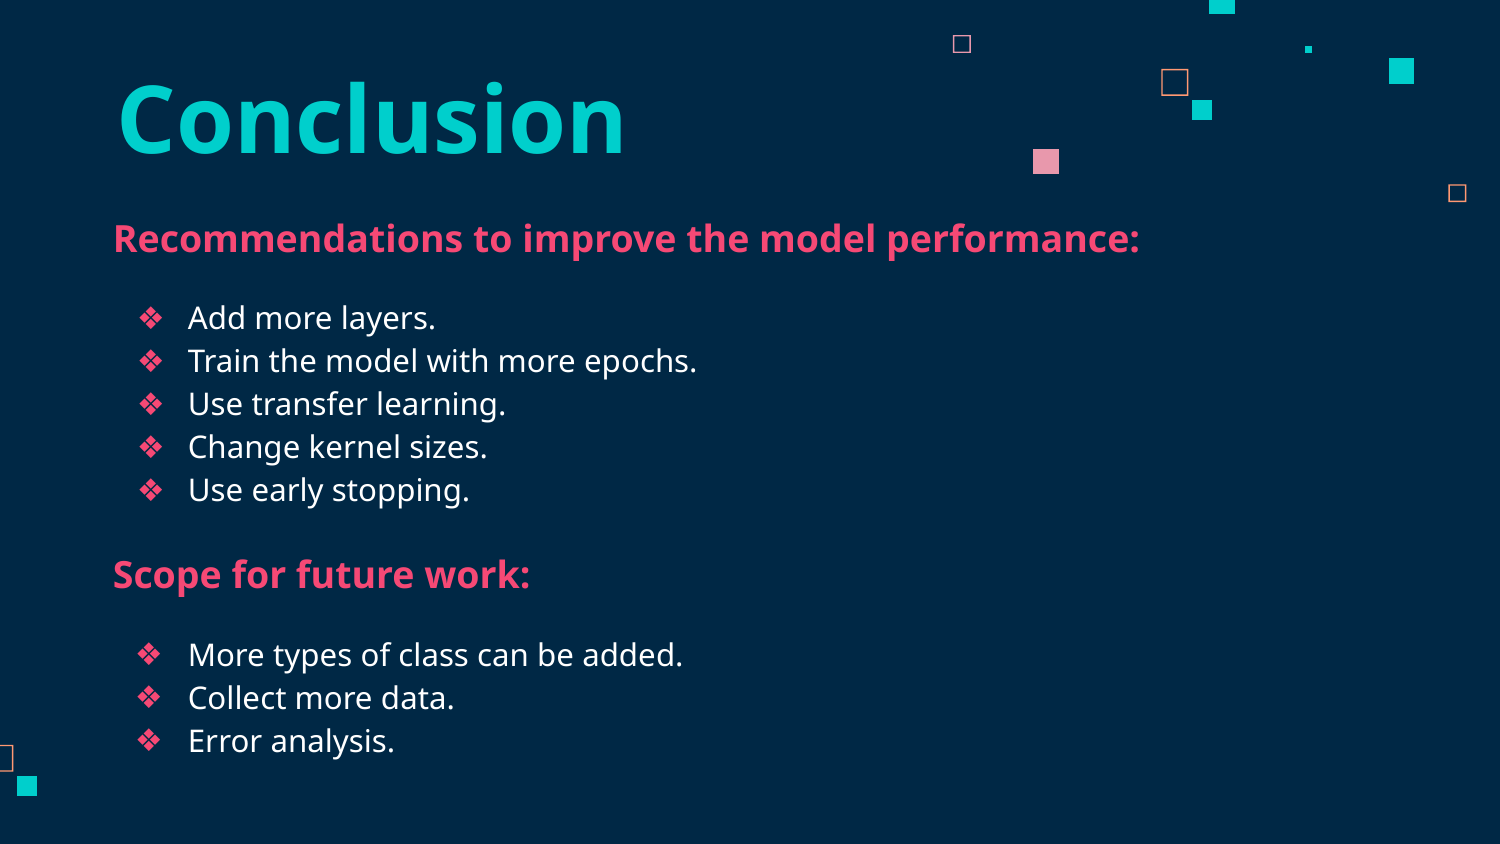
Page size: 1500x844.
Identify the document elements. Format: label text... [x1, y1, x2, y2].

list Scope for future work: More types of class can be added. Collect more data. Error analysis. [97, 536, 1448, 783]
title Conclusion [101, 92, 878, 188]
list Recommendations to improve the model performance: Add more layers. Train the model with more epochs. Use transfer learning. Change kernel sizes. Use early stopping. [97, 199, 1448, 512]
